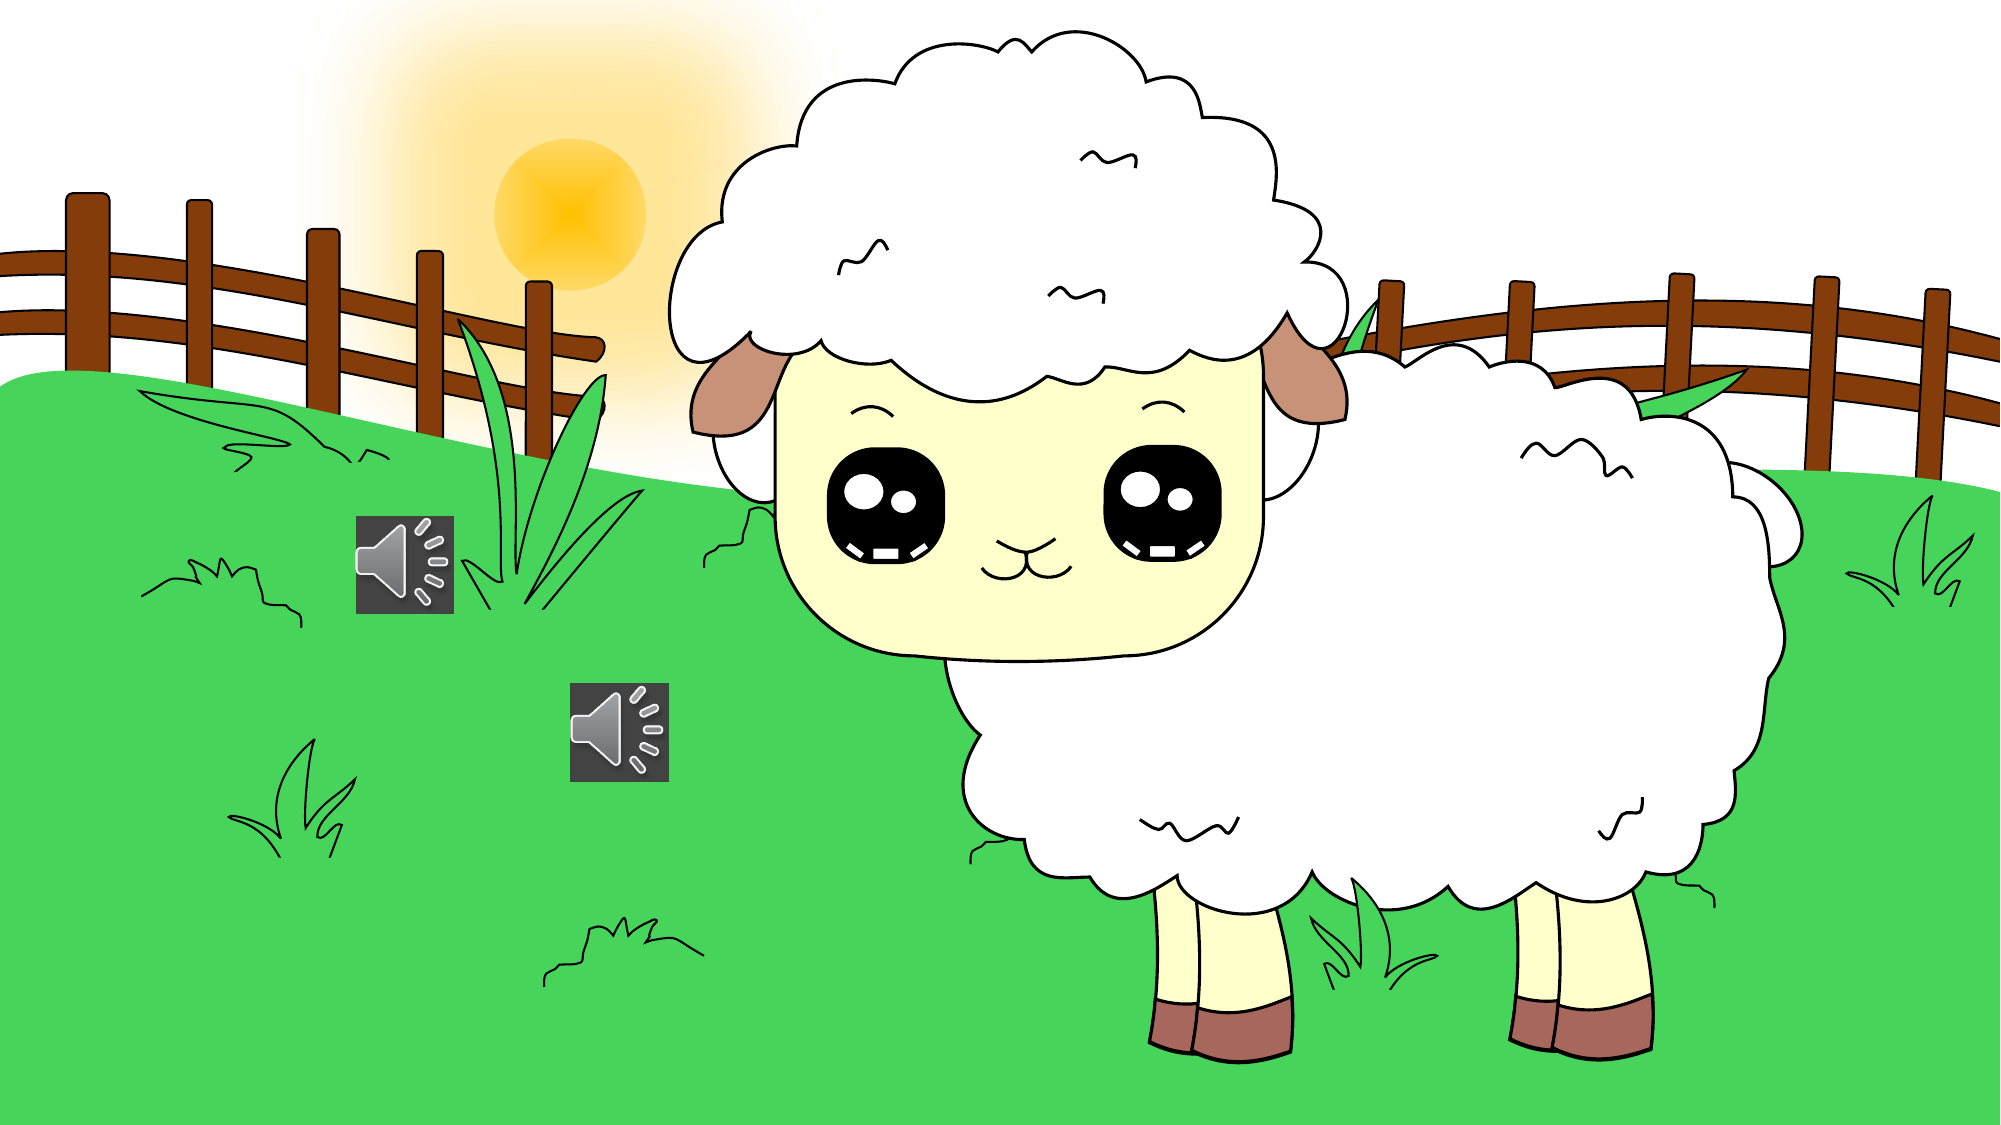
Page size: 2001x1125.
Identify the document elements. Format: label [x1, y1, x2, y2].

picture [568, 682, 670, 784]
text_box [427, 75, 668, 192]
text_box [0, 192, 2000, 1125]
text_box [668, 31, 1811, 1064]
picture [354, 514, 456, 616]
